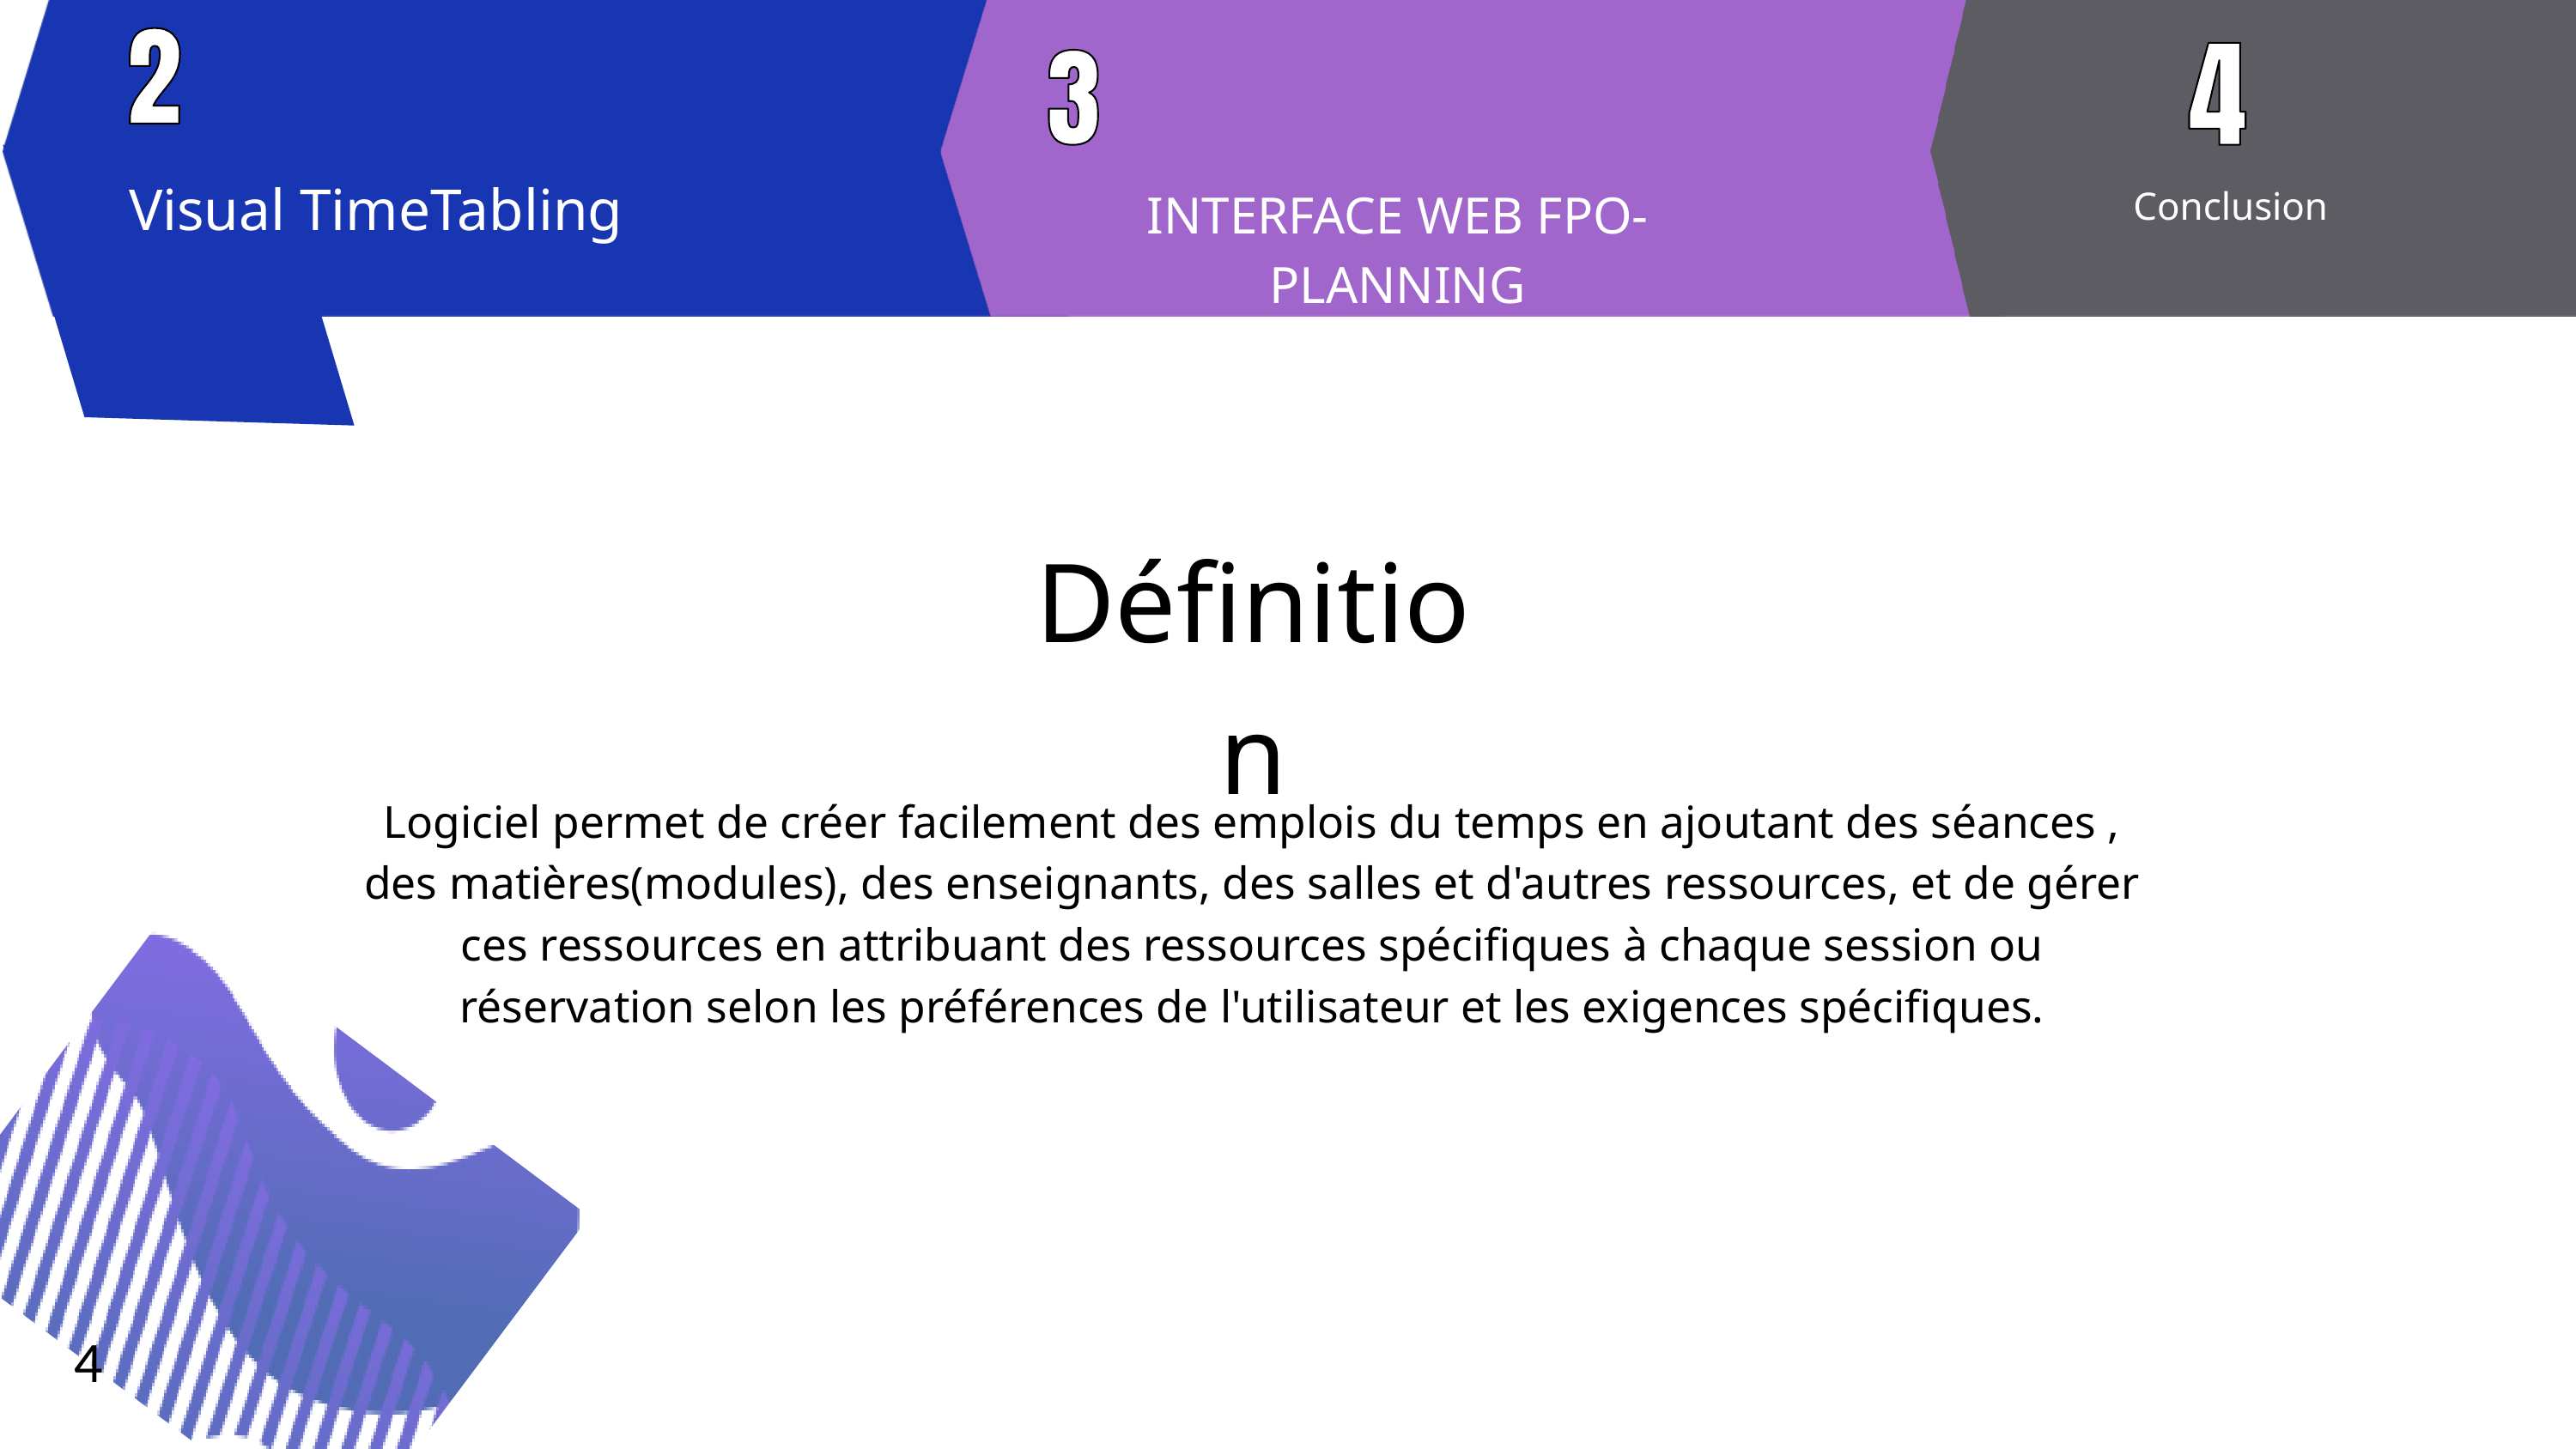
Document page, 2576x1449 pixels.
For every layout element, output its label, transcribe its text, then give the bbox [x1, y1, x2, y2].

text_box 4 [60, 1319, 145, 1401]
text_box INTERFACE WEB FPO-PLANNING [1089, 173, 1770, 314]
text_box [129, 27, 180, 124]
text_box Définition [1006, 512, 1500, 785]
text_box [1930, 0, 2576, 317]
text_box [1048, 49, 1098, 145]
text_box Conclusion [2038, 174, 2423, 228]
text_box [0, 904, 590, 1449]
text_box [1089, 0, 1930, 317]
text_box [2189, 42, 2246, 145]
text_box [0, 0, 1086, 426]
text_box Logiciel permet de créer facilement des emplois du temps en ajoutant des séances , des matières(modules), des enseignants, des salles et d'autres ressources, et de gérer ces ressources en attribuant des ressources spécifiques à chaque session ou réservation selon les préférences de l'utilisateur et les exigences spécifiques. [343, 785, 2163, 1032]
